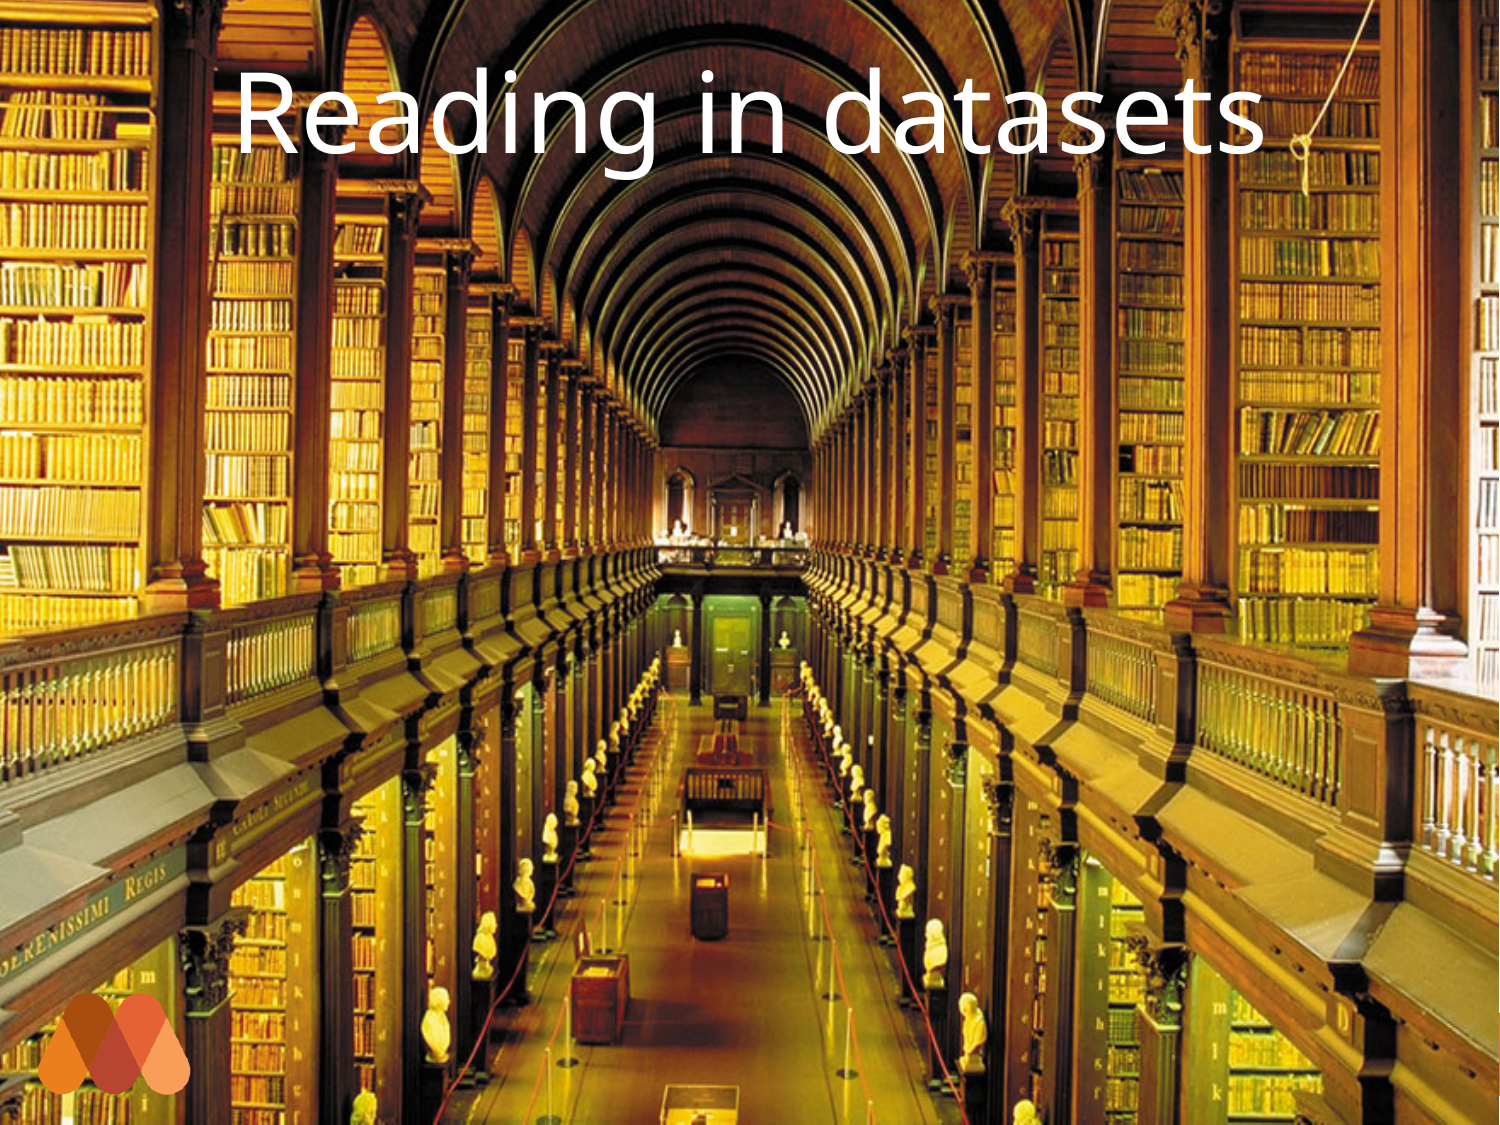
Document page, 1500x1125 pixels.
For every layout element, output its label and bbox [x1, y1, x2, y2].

picture [33, 981, 198, 1105]
list [0, 0, 1500, 1125]
